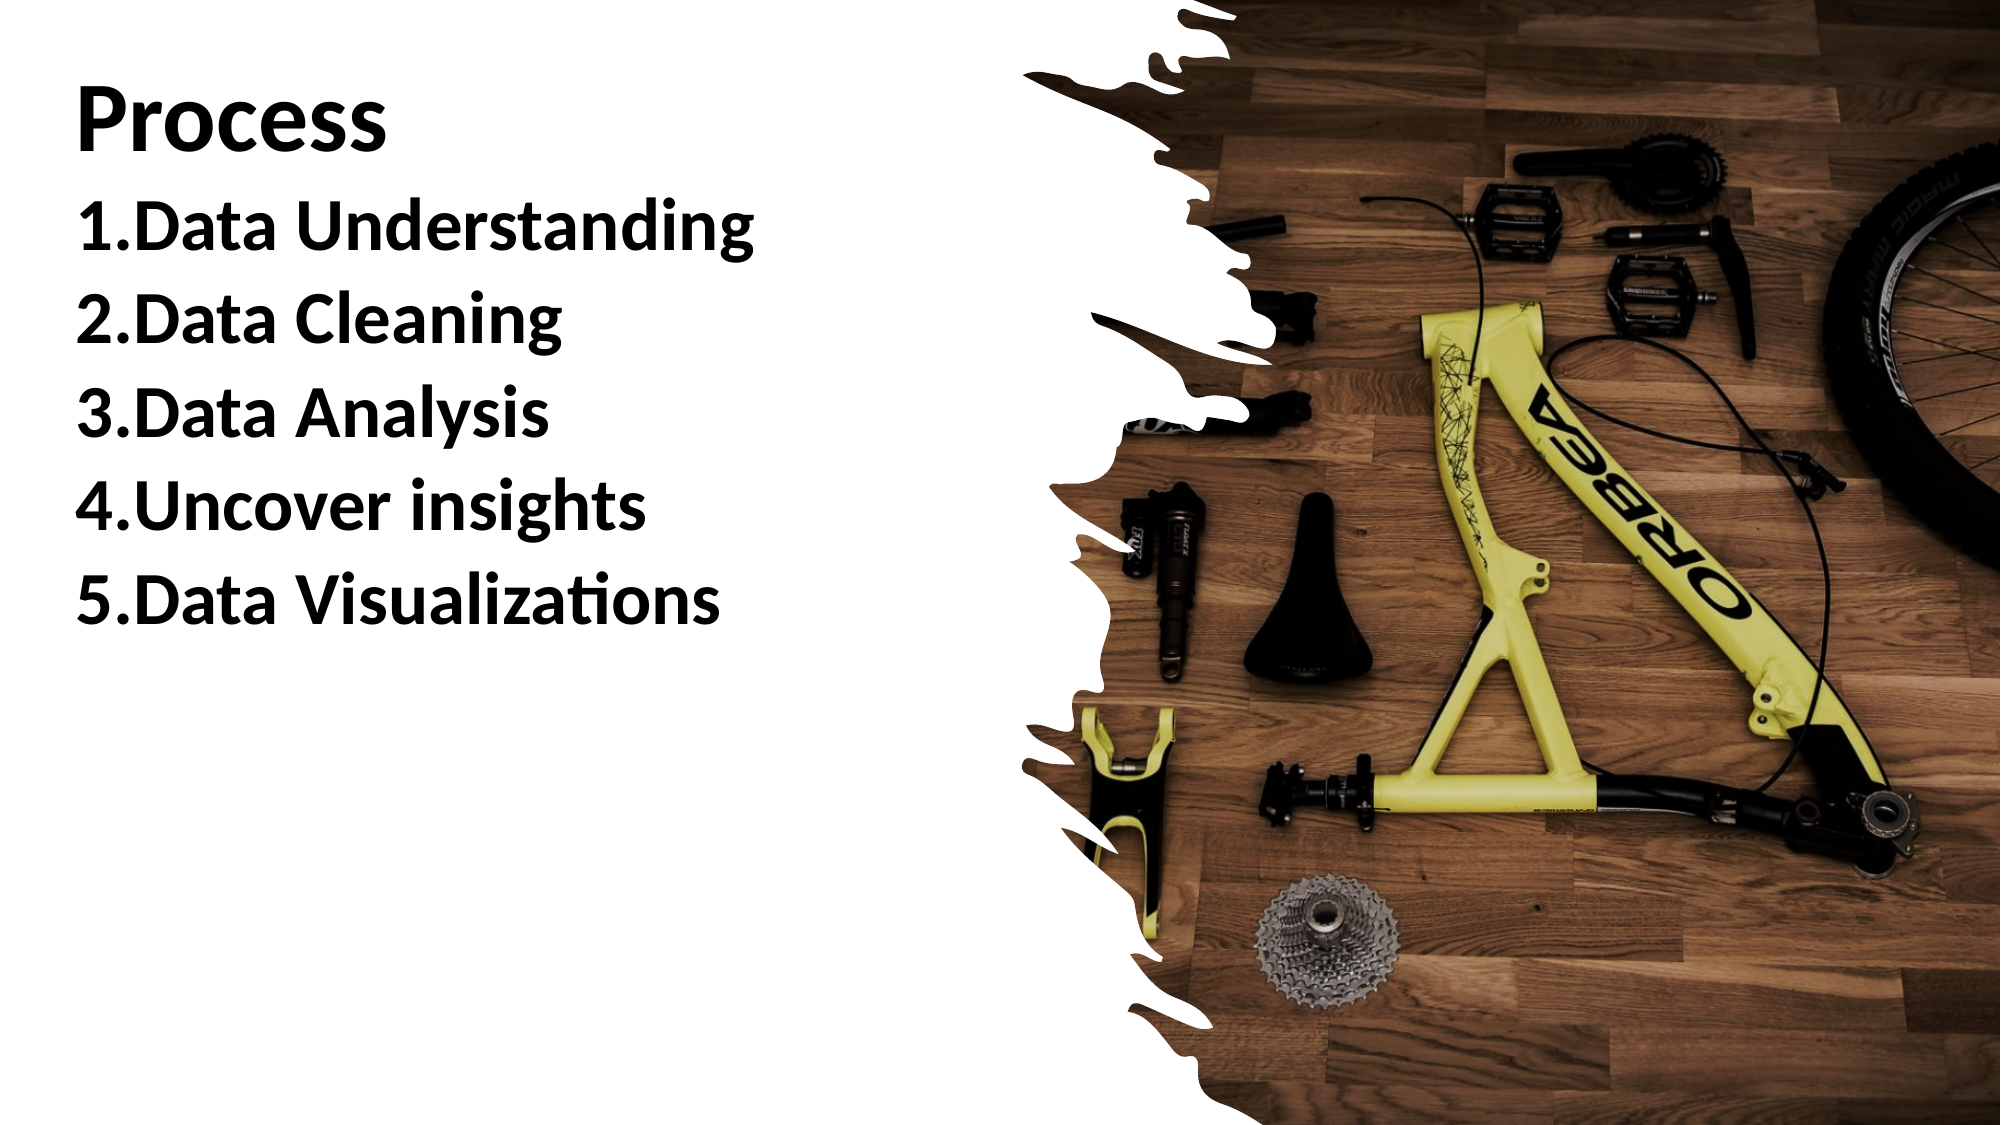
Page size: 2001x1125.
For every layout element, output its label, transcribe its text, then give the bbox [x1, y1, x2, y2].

text_box Process Data Understanding Data Cleaning Data Analysis Uncover insights Data Visualizations [60, 57, 818, 689]
picture [1021, 0, 2000, 1125]
